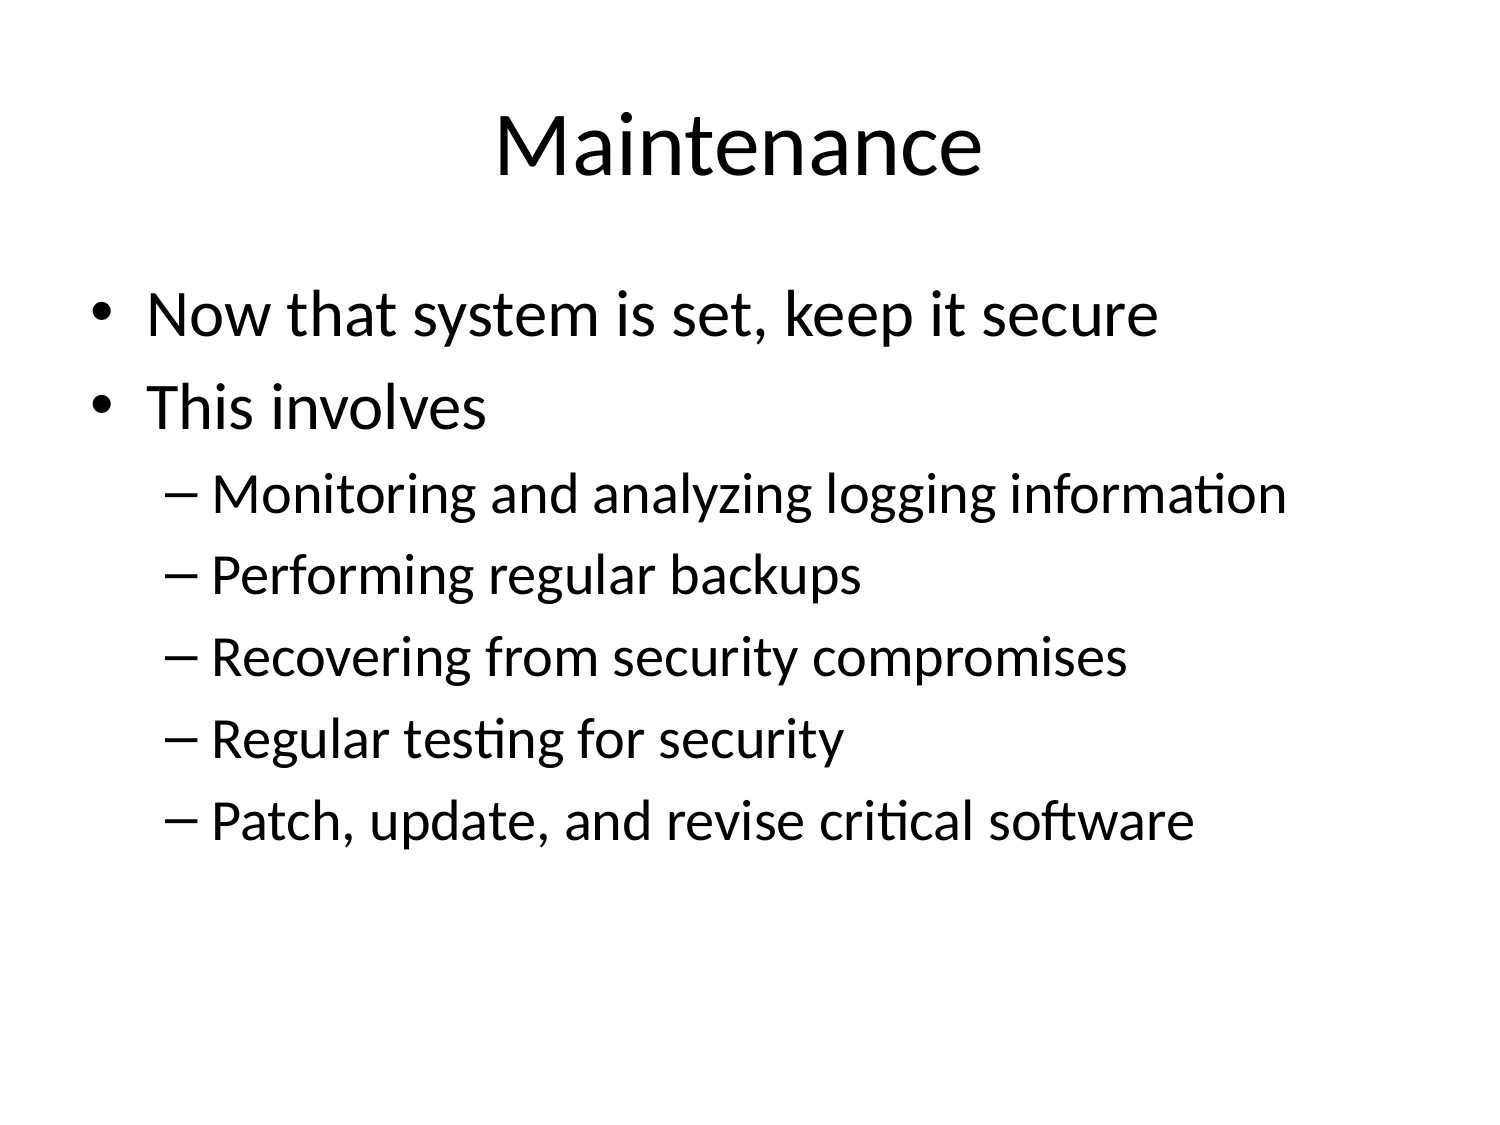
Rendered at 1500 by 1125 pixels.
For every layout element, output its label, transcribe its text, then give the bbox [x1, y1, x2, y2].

title Maintenance [75, 45, 1425, 233]
list Now that system is set, keep it secure This involves Monitoring and analyzing logging information Performing regular backups Recovering from security compromises Regular testing for security Patch, update, and revise critical software [75, 262, 1425, 1005]
